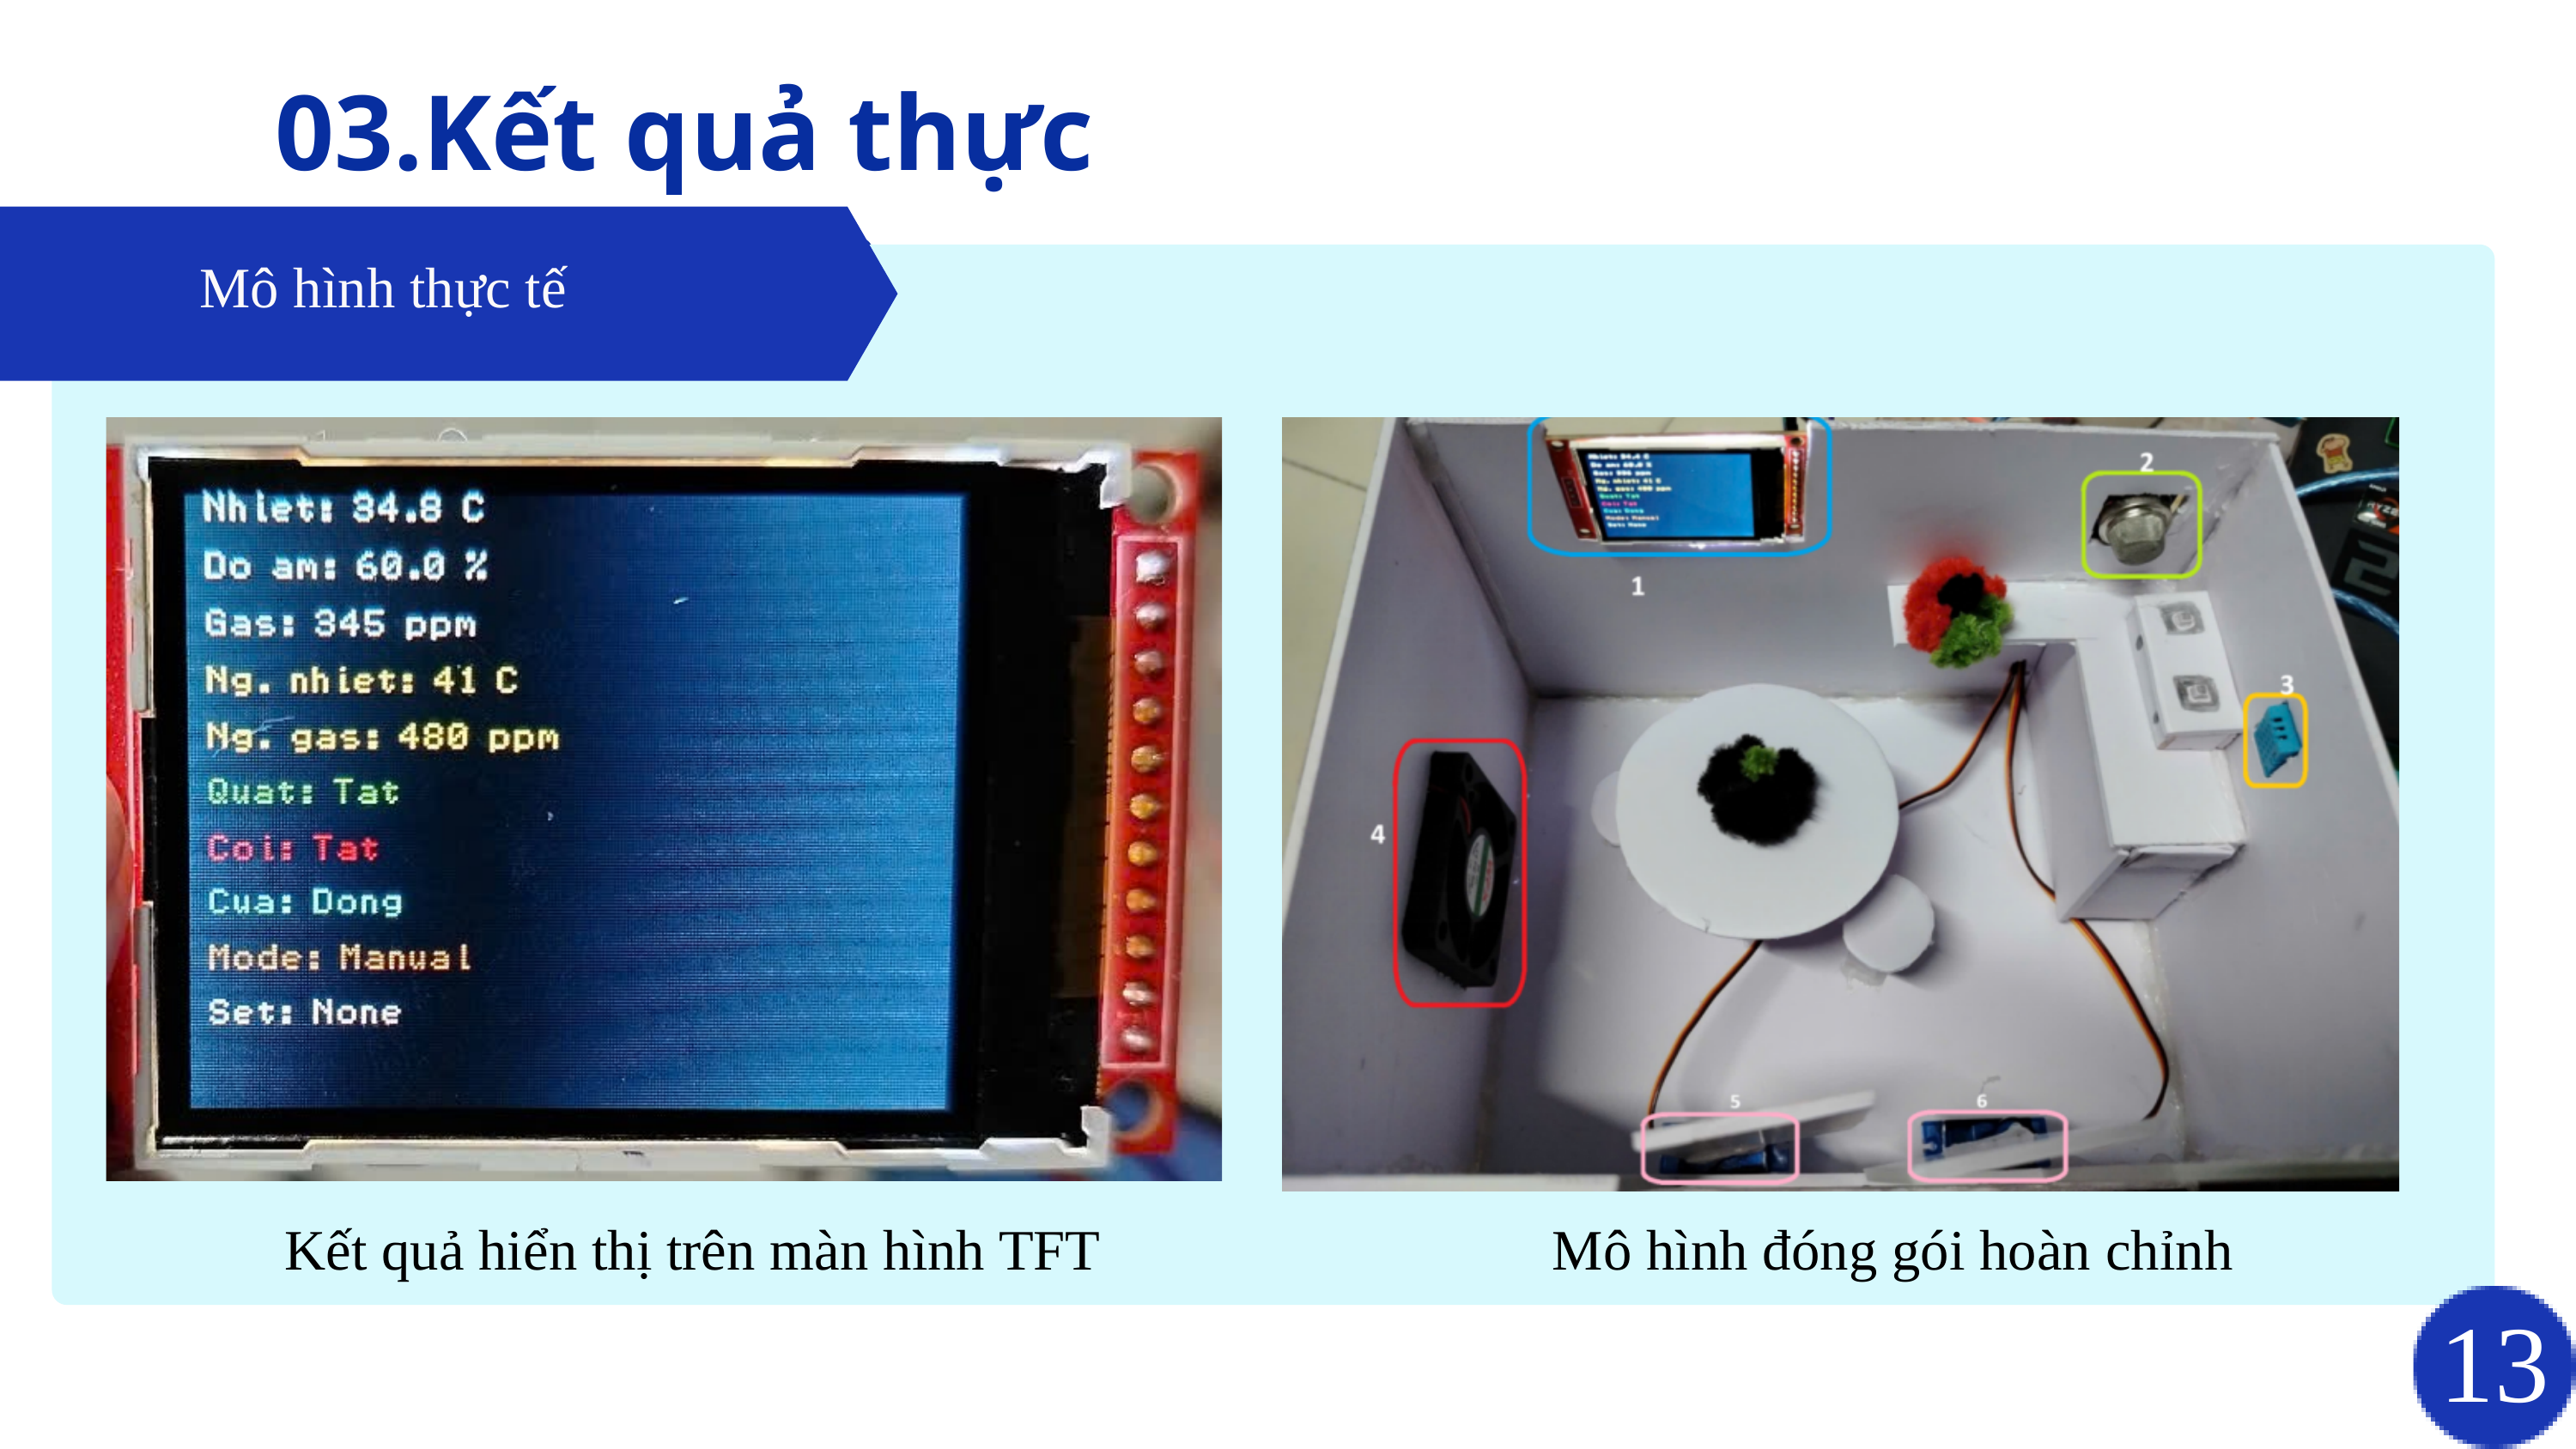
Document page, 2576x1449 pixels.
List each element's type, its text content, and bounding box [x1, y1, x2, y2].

text_box 13 [2439, 1270, 2550, 1425]
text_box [52, 244, 2495, 1306]
text_box 03.Kết quả thực nghiệm [80, 67, 1288, 241]
text_box [2413, 1286, 2576, 1449]
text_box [0, 206, 898, 381]
